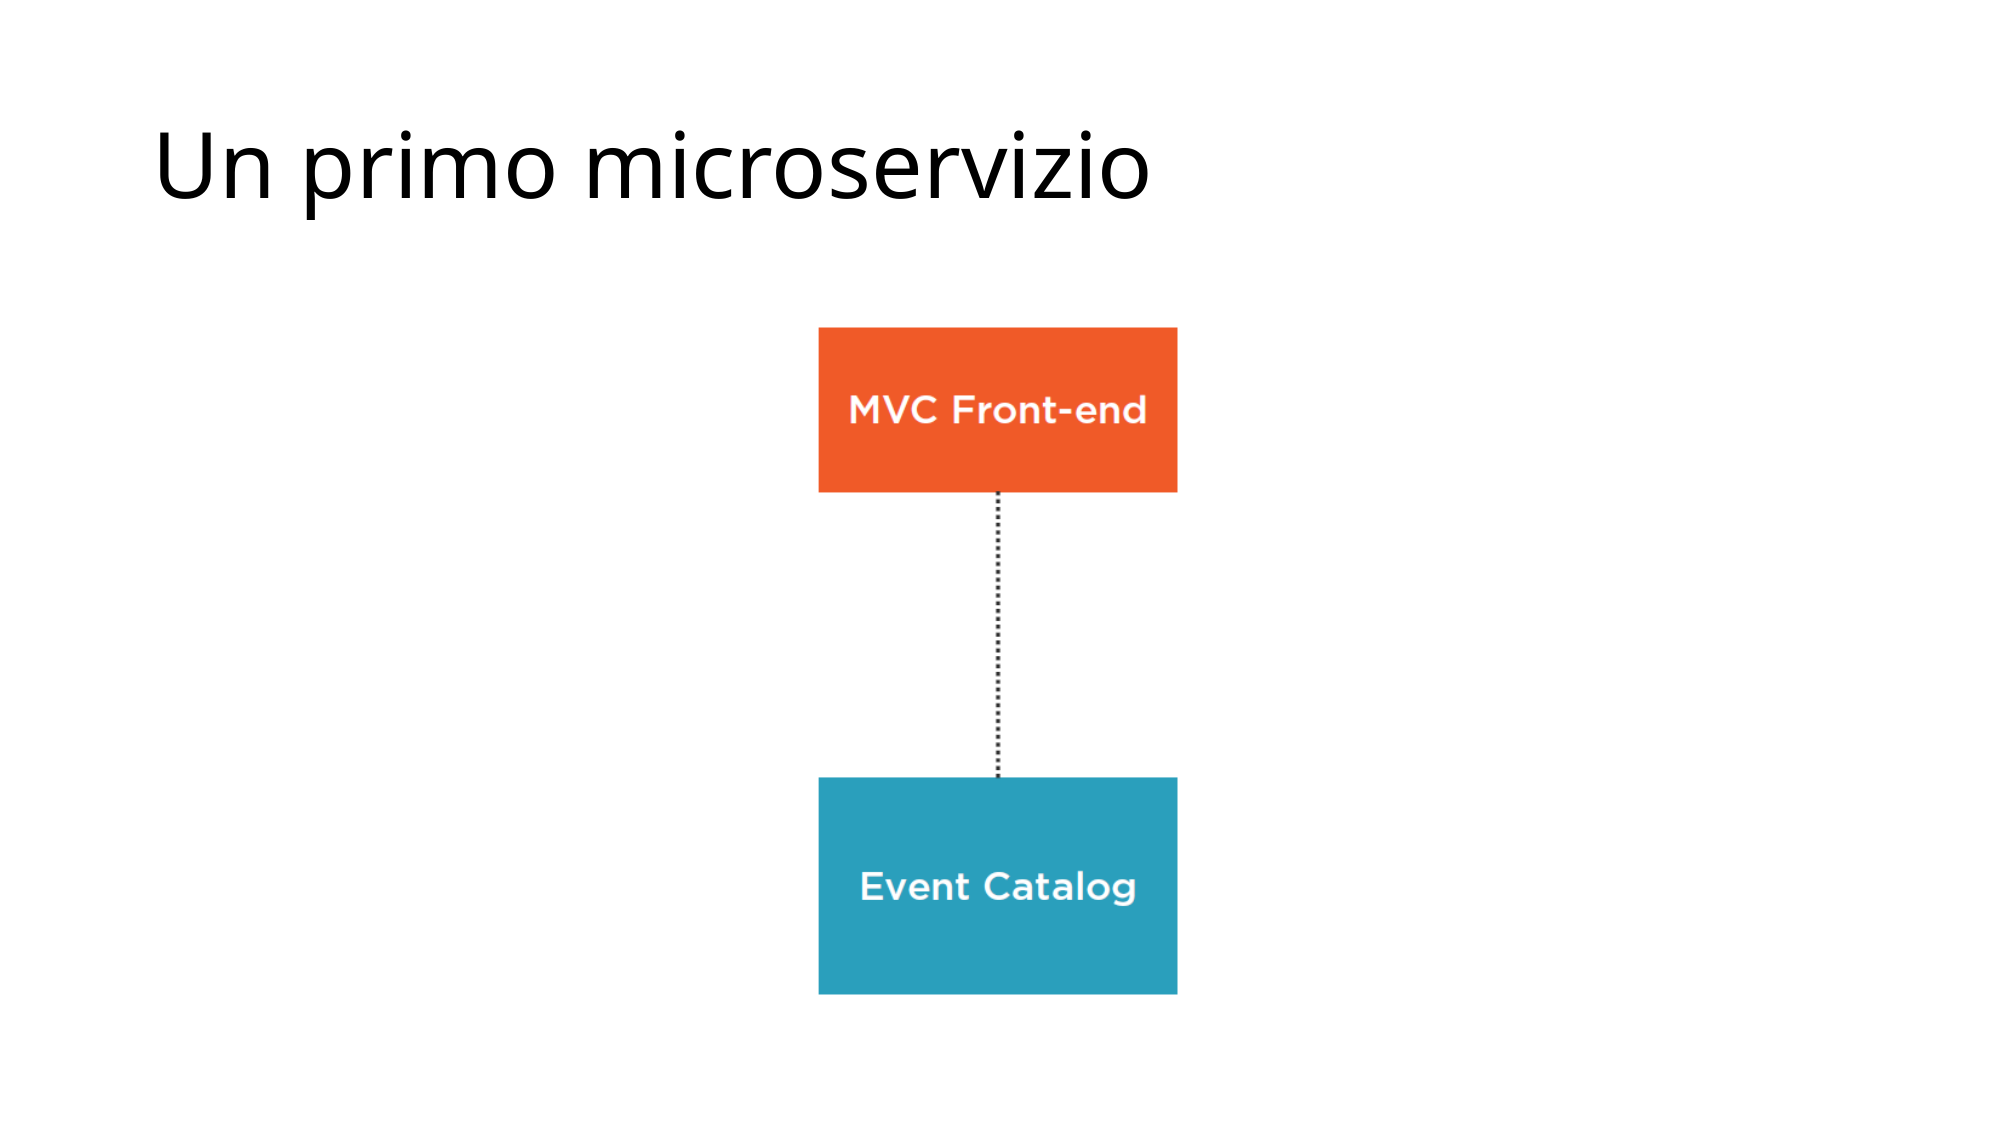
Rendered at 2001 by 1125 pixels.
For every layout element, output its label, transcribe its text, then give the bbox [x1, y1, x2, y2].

picture [803, 307, 1197, 1014]
title Un primo microservizio [137, 59, 1863, 278]
